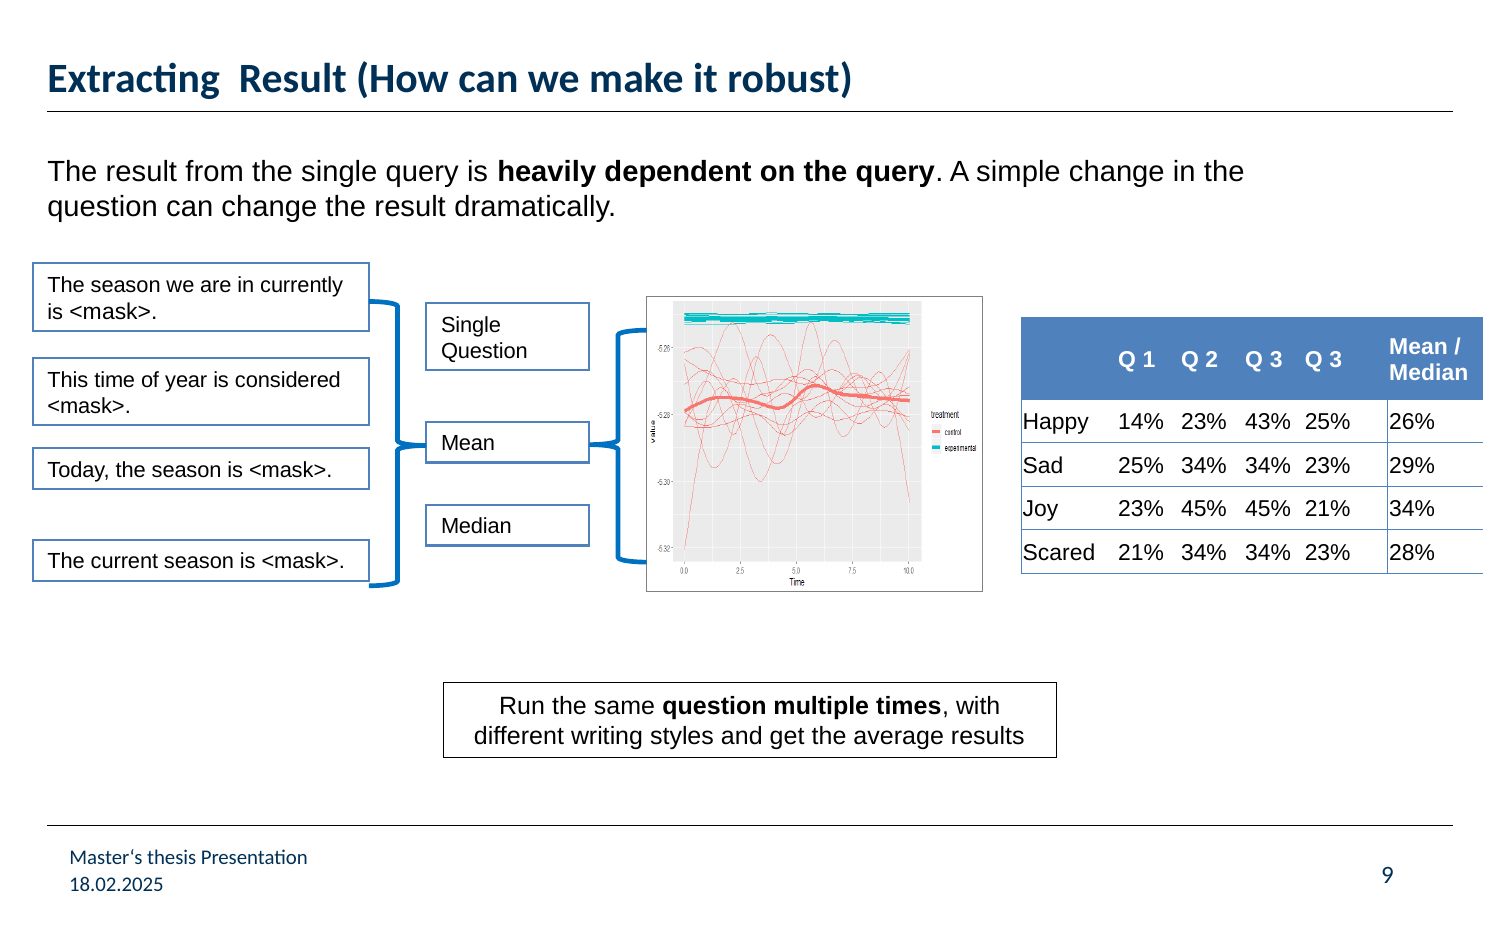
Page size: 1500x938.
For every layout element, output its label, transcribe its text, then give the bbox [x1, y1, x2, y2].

table_cell 28% [1388, 530, 1483, 573]
table_cell 23% [1180, 400, 1244, 442]
table_cell 45% [1244, 487, 1303, 529]
table_cell 25% [1117, 443, 1180, 486]
table_cell 34% [1244, 530, 1303, 573]
table_cell 23% [1303, 530, 1387, 573]
table_cell 26% [1388, 400, 1483, 442]
table_cell 45% [1180, 487, 1244, 529]
table_header Q 2 [1180, 318, 1244, 399]
table_cell 23% [1117, 487, 1180, 529]
subtitle The result from the single query is heavily dependent on the query. A simple change in the question can change the result dramatically. [47, 152, 1356, 279]
table_cell Scared [1022, 530, 1117, 573]
table_cell 25% [1303, 400, 1387, 442]
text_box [32, 262, 983, 621]
table_header Q 3 [1244, 318, 1303, 399]
table_header [1022, 318, 1117, 399]
table_cell 21% [1303, 487, 1387, 529]
table_cell 34% [1180, 530, 1244, 573]
table_header Q 1 [1117, 318, 1180, 399]
table_cell 43% [1244, 400, 1303, 442]
title Extracting Result (How can we make it robust) [47, 27, 1453, 102]
table_cell 14% [1117, 400, 1180, 442]
table_cell 29% [1388, 443, 1483, 486]
text_box Run the same question multiple times, with different writing styles and get the average results [443, 682, 1057, 758]
table_cell 34% [1388, 487, 1483, 529]
table_header Mean / Median [1388, 318, 1483, 399]
table_cell Joy [1022, 487, 1117, 529]
table_header Q 3 [1303, 318, 1387, 399]
table_cell Sad [1022, 443, 1117, 486]
table_cell Happy [1022, 400, 1117, 442]
table_cell 21% [1117, 530, 1180, 573]
table_cell 34% [1244, 443, 1303, 486]
table_cell 34% [1180, 443, 1244, 486]
table_cell 23% [1303, 443, 1387, 486]
